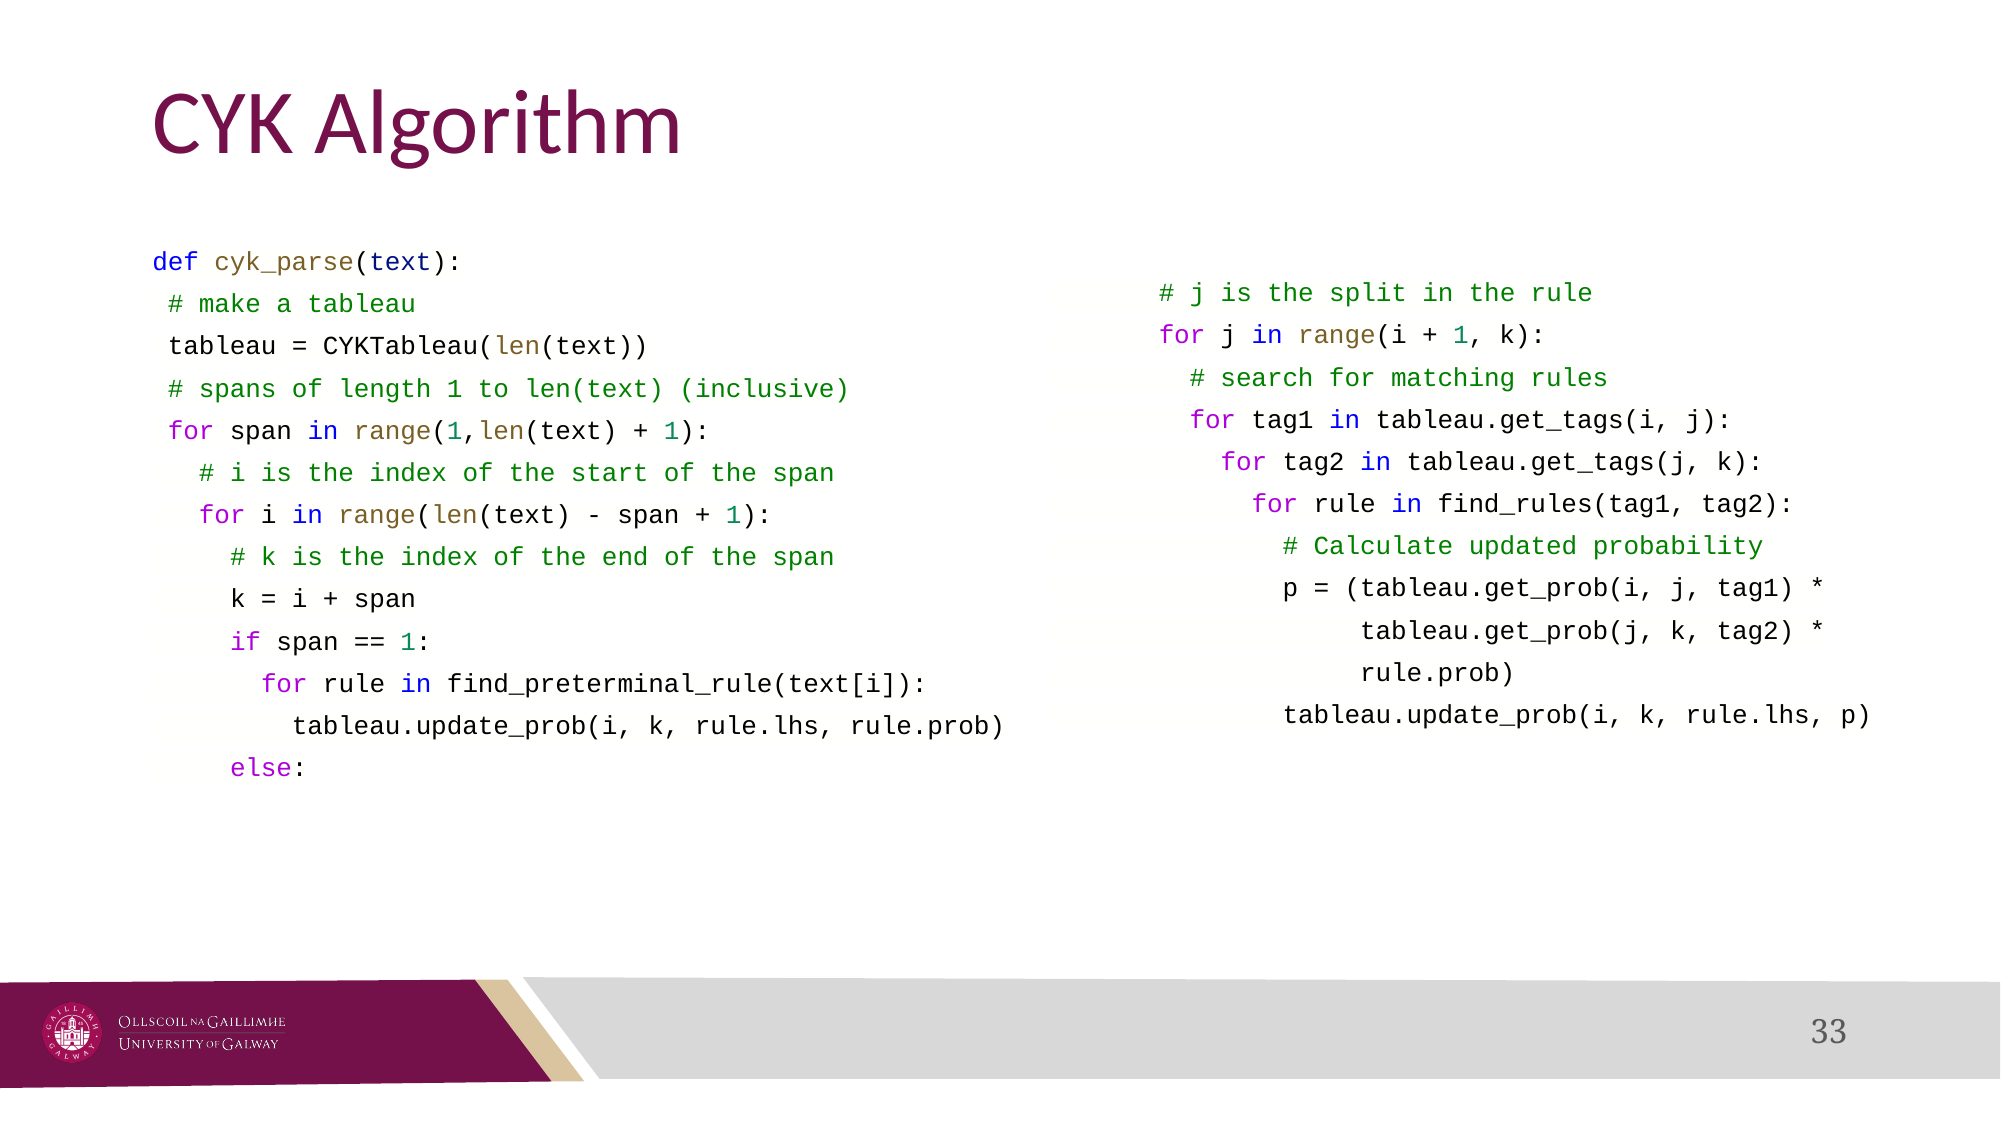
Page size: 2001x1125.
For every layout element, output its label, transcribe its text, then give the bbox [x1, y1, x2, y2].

list def cyk_parse(text): # make a tableau tableau = CYKTableau(len(text)) # spans of length 1 to len(text) (inclusive) for span in range(1,len(text) + 1): # i is the index of the start of the span for i in range(len(text) - span + 1): # k is the index of the end of the span k = i + span if span == 1: for rule in find_preterminal_rule(text[i]): tableau.update_prob(i, k, rule.lhs, rule.prob) else: [137, 218, 1028, 954]
footer ‹#› [1187, 1002, 1863, 1063]
list # j is the split in the rule for j in range(i + 1, k): # search for matching rules for tag1 in tableau.get_tags(i, j): for tag2 in tableau.get_tags(j, k): for rule in find_rules(tag1, tag2): # Calculate updated probability p = (tableau.get_prob(i, j, tag1) * tableau.get_prob(j, k, tag2) * rule.prob) tableau.update_prob(i, k, rule.lhs, p) [1035, 218, 1902, 954]
title CYK Algorithm [137, 59, 1863, 278]
picture [42, 1002, 285, 1063]
